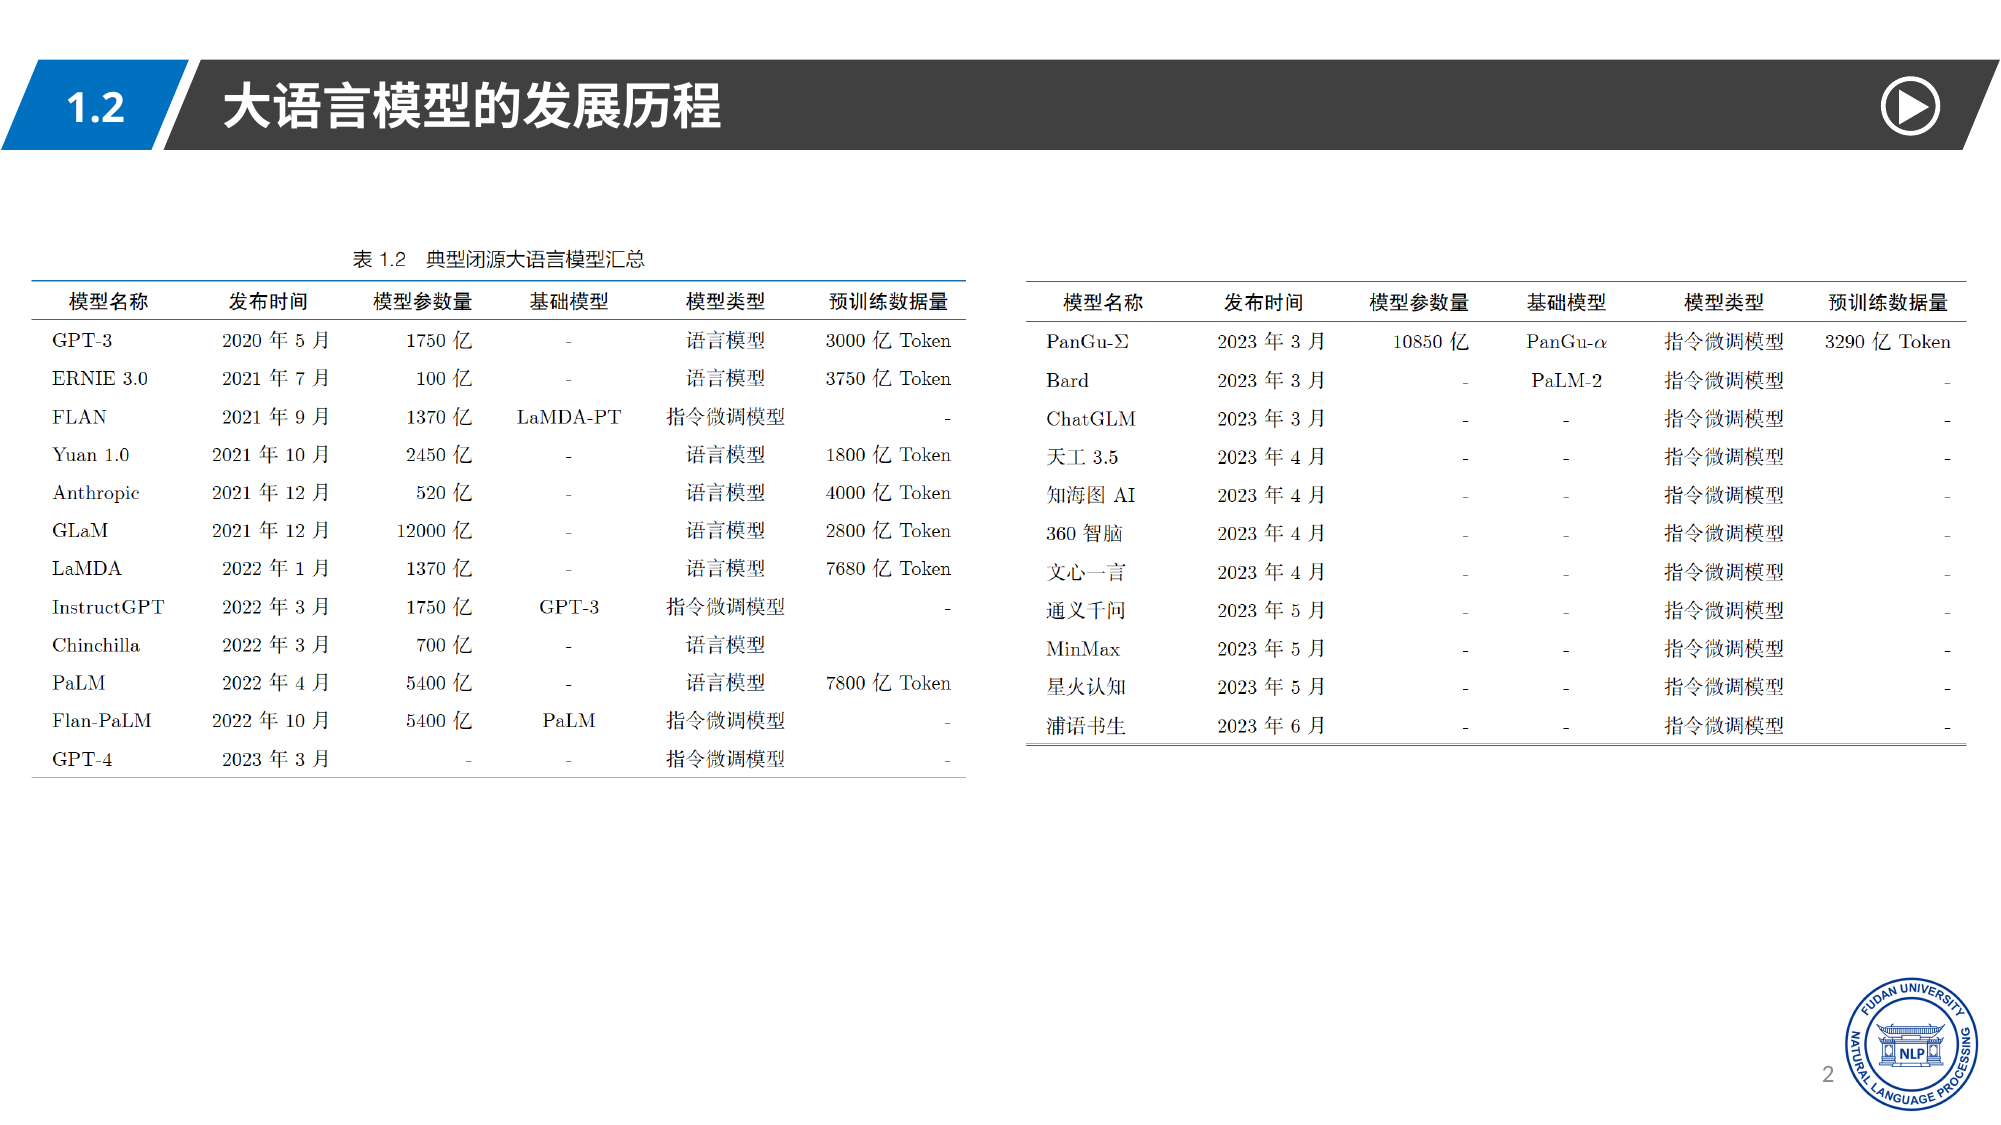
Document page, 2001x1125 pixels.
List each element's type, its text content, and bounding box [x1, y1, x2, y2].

picture [1023, 276, 1975, 755]
text_box 大语言模型的发展历程 [207, 66, 738, 142]
picture [26, 241, 978, 791]
slide_number 25 [1412, 1042, 1863, 1103]
text_box [32, 59, 189, 120]
picture [1834, 972, 1985, 1117]
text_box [1883, 78, 1939, 134]
text_box [163, 59, 2000, 150]
text_box [1, 89, 157, 150]
text_box 1.2 [26, 73, 164, 138]
